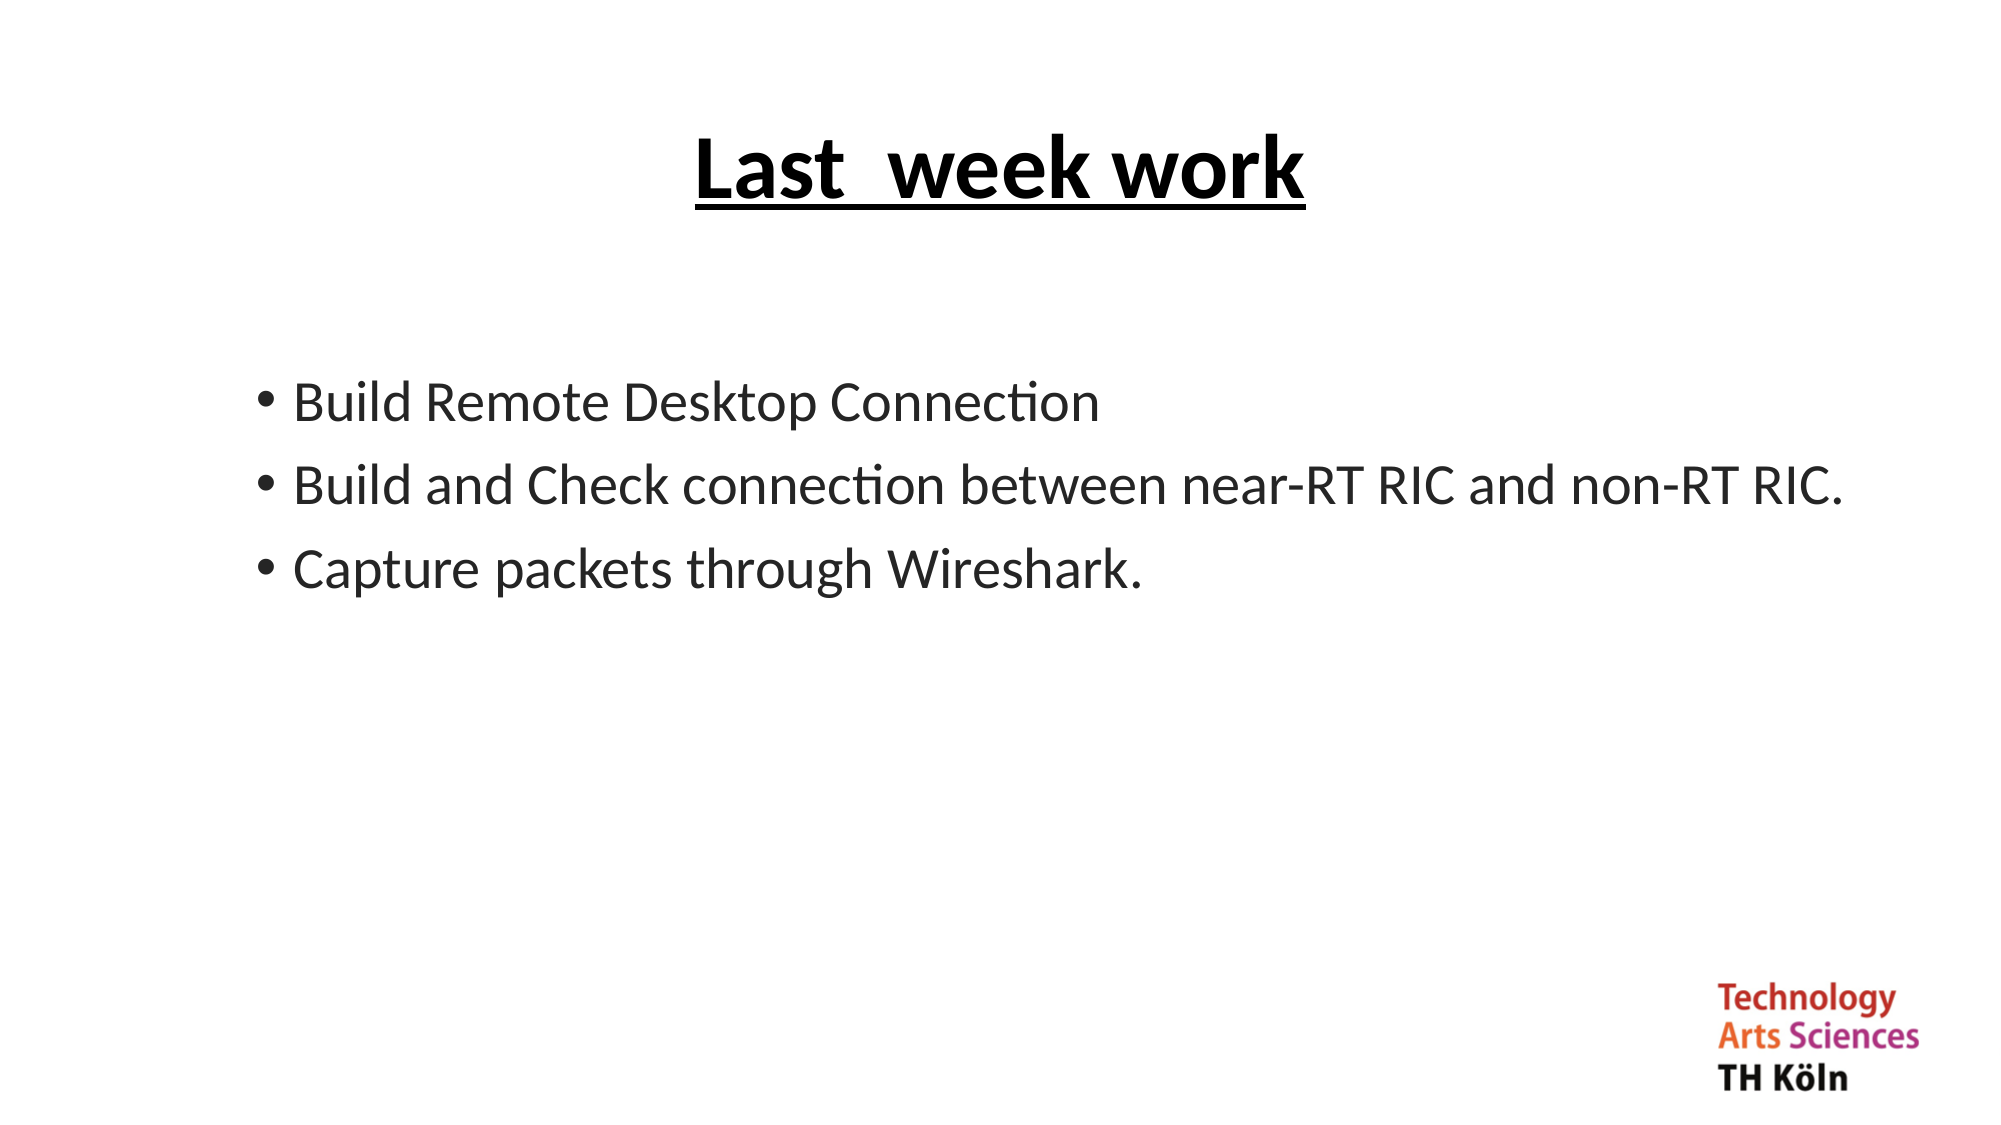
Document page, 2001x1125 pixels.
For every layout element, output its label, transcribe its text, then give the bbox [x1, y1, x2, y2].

list Build Remote Desktop Connection Build and Check connection between near-RT RIC and non-RT RIC. Capture packets through Wireshark. [240, 363, 1966, 630]
picture [1637, 961, 2001, 1124]
title Last week work [137, 59, 1863, 278]
